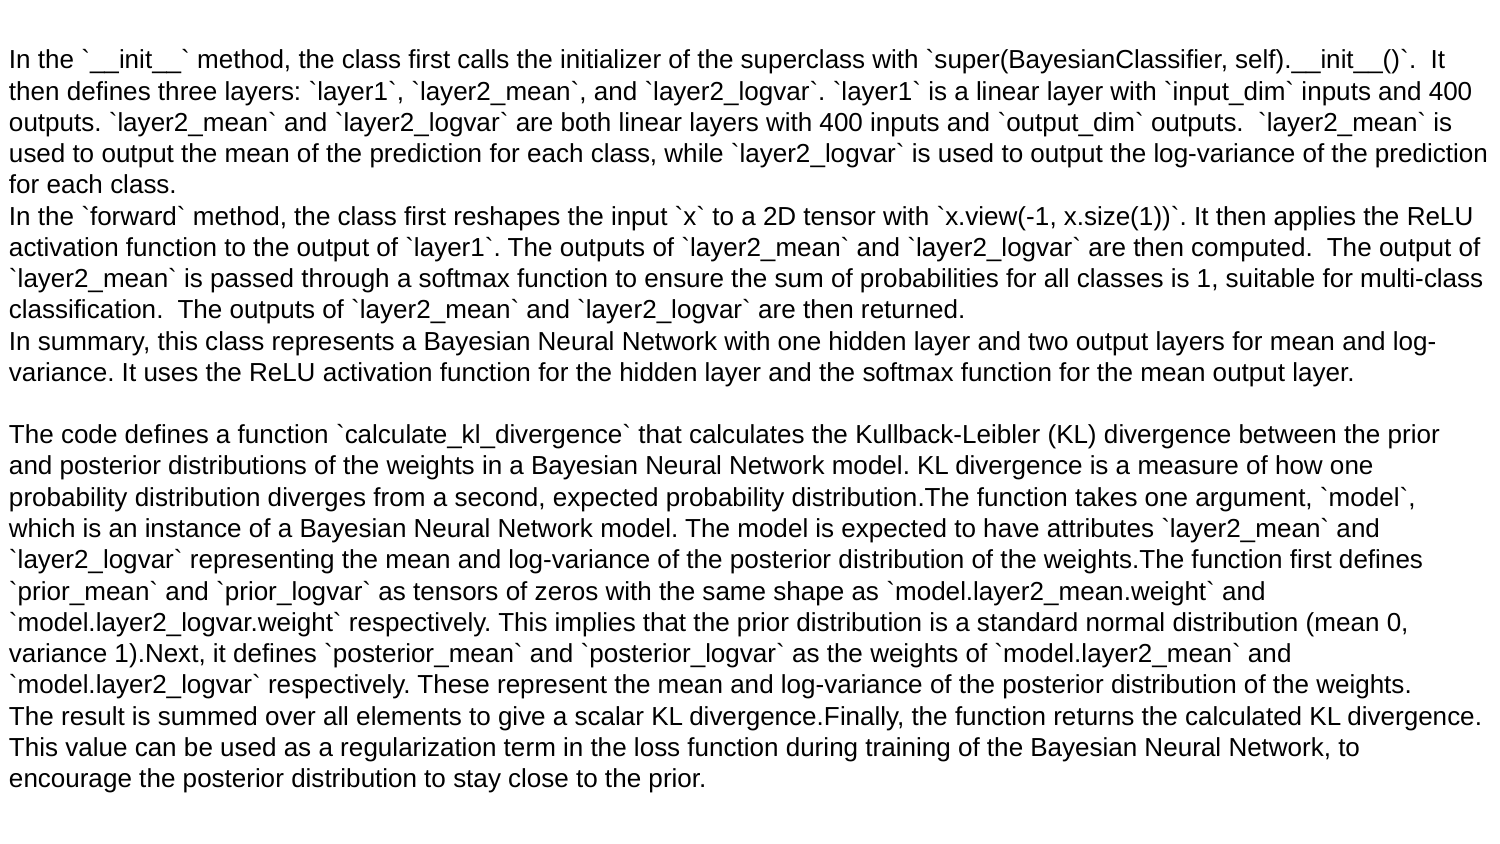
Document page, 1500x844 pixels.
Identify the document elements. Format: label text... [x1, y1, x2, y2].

text_box In the `__init__` method, the class first calls the initializer of the superclass with `super(BayesianClassifier, self).__init__()`. It then defines three layers: `layer1`, `layer2_mean`, and `layer2_logvar`. `layer1` is a linear layer with `input_dim` inputs and 400 outputs. `layer2_mean` and `layer2_logvar` are both linear layers with 400 inputs and `output_dim` outputs. `layer2_mean` is used to output the mean of the prediction for each class, while `layer2_logvar` is used to output the log-variance of the prediction for each class. In the `forward` method, the class first reshapes the input `x` to a 2D tensor with `x.view(-1, x.size(1))`. It then applies the ReLU activation function to the output of `layer1`. The outputs of `layer2_mean` and `layer2_logvar` are then computed. The output of `layer2_mean` is passed through a softmax function to ensure the sum of probabilities for all classes is 1, suitable for multi-class classification. The outputs of `layer2_mean` and `layer2_logvar` are then returned. In summary, this class represents a Bayesian Neural Network with one hidden layer and two output layers for mean and log-variance. It uses the ReLU activation function for the hidden layer and the softmax function for the mean output layer. The code defines a function `calculate_kl_divergence` that calculates the Kullback-Leibler (KL) divergence between the prior and posterior distributions of the weights in a Bayesian Neural Network model. KL divergence is a measure of how one probability distribution diverges from a second, expected probability distribution.The function takes one argument, `model`, which is an instance of a Bayesian Neural Network model. The model is expected to have attributes `layer2_mean` and `layer2_logvar` representing the mean and log-variance of the posterior distribution of the weights.The function first defines `prior_mean` and `prior_logvar` as tensors of zeros with the same shape as `model.layer2_mean.weight` and `model.layer2_logvar.weight` respectively. This implies that the prior distribution is a standard normal distribution (mean 0, variance 1).Next, it defines `posterior_mean` and `posterior_logvar` as the weights of `model.layer2_mean` and `model.layer2_logvar` respectively. These represent the mean and log-variance of the posterior distribution of the weights. The result is summed over all elements to give a scalar KL divergence.Finally, the function returns the calculated KL divergence. This value can be used as a regularization term in the loss function during training of the Bayesian Neural Network, to encourage the posterior distribution to stay close to the prior. [0, 35, 1500, 801]
